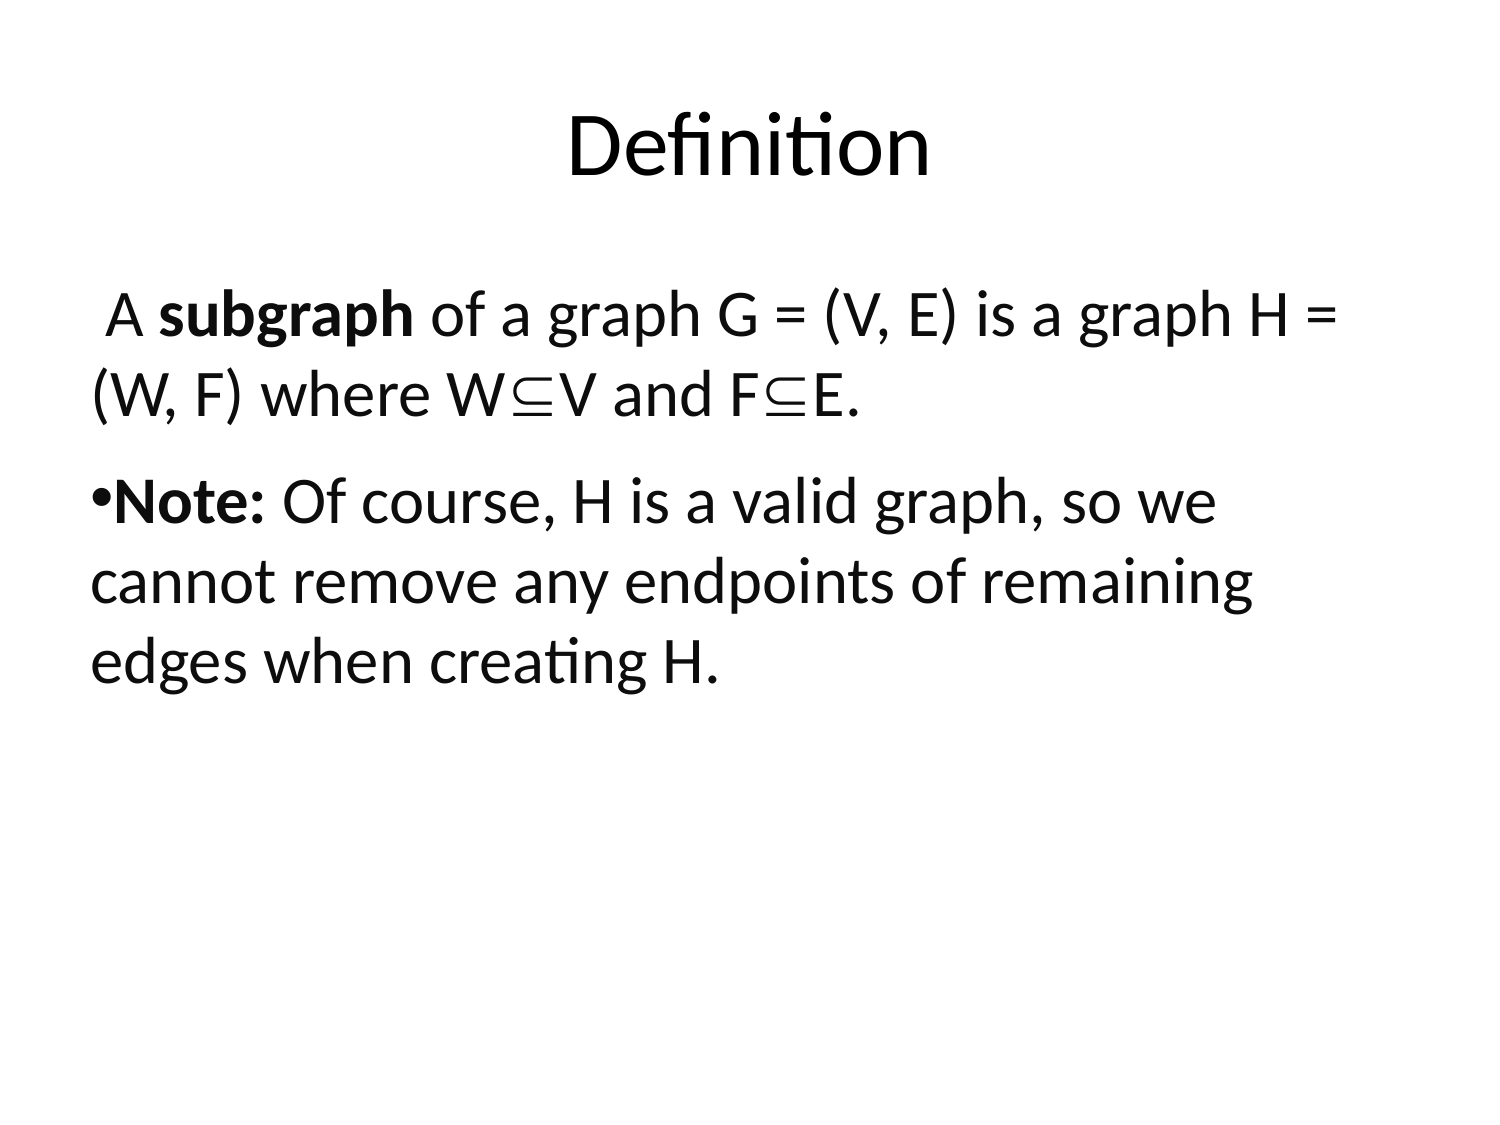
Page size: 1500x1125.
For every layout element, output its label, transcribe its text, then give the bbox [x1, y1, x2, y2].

list A subgraph of a graph G = (V, E) is a graph H = (W, F) where WV and FE. Note: Of course, H is a valid graph, so we cannot remove any endpoints of remaining edges when creating H. [75, 262, 1425, 1005]
title Definition [75, 45, 1425, 233]
